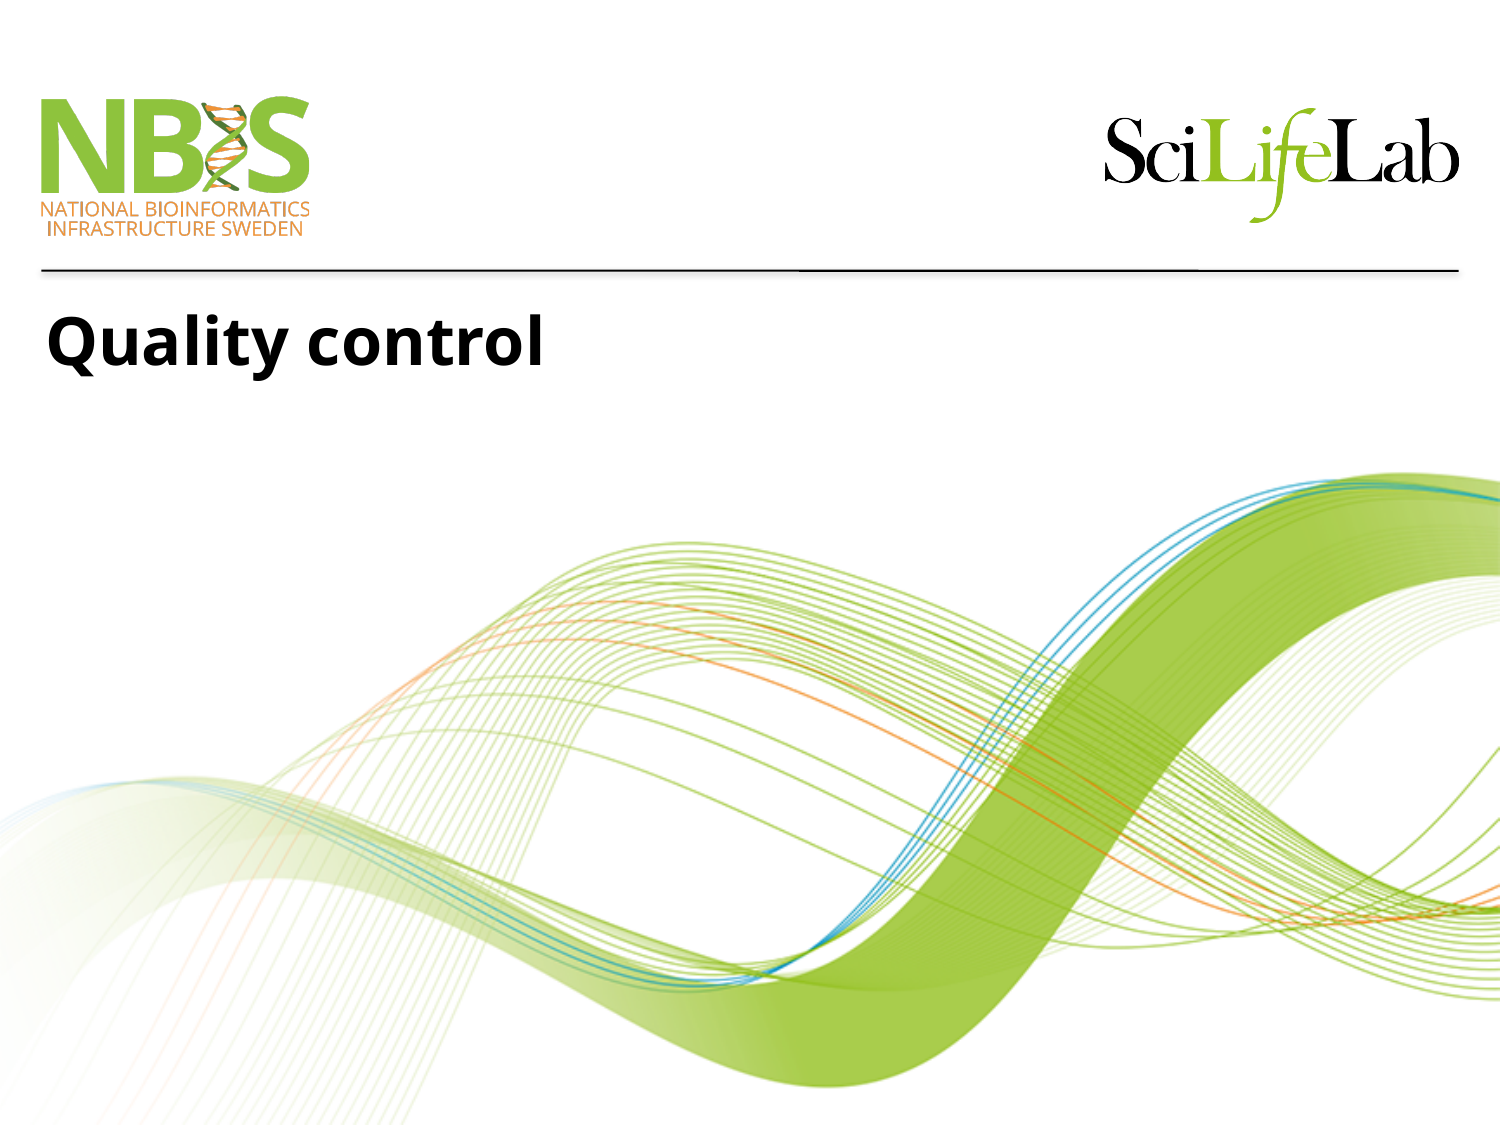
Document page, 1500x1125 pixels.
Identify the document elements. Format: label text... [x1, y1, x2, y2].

picture [1105, 108, 1459, 223]
title Quality control [30, 291, 1138, 492]
picture [0, 464, 1500, 1125]
